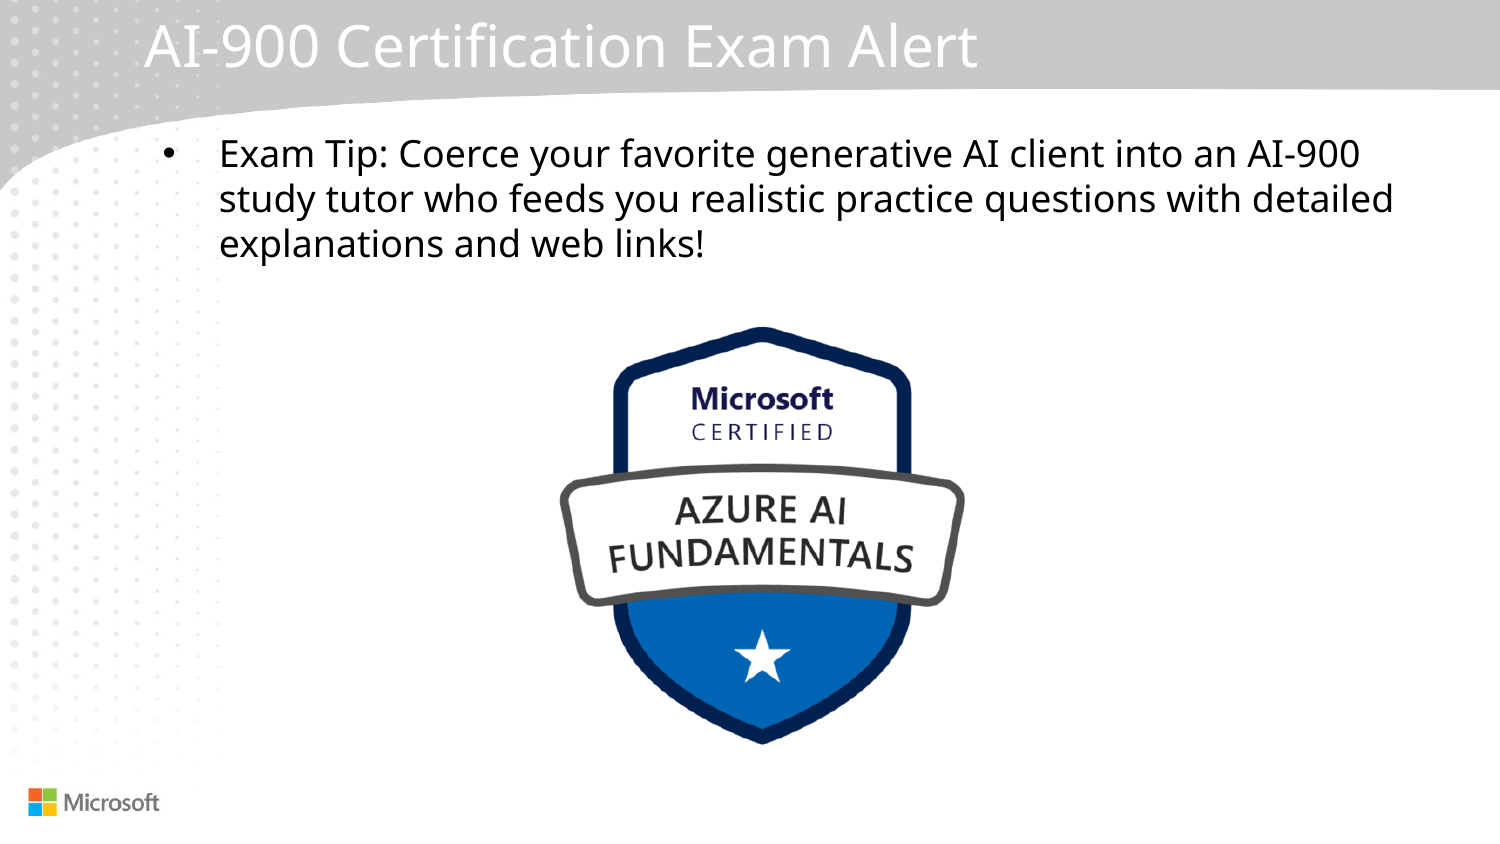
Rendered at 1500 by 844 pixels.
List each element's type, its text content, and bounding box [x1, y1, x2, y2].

list Exam Tip: Coerce your favorite generative AI client into an AI-900 study tutor who feeds you realistic practice questions with detailed explanations and web links! [147, 122, 1420, 830]
picture [0, 0, 1500, 844]
title AI-900 Certification Exam Alert [130, 1, 1369, 78]
